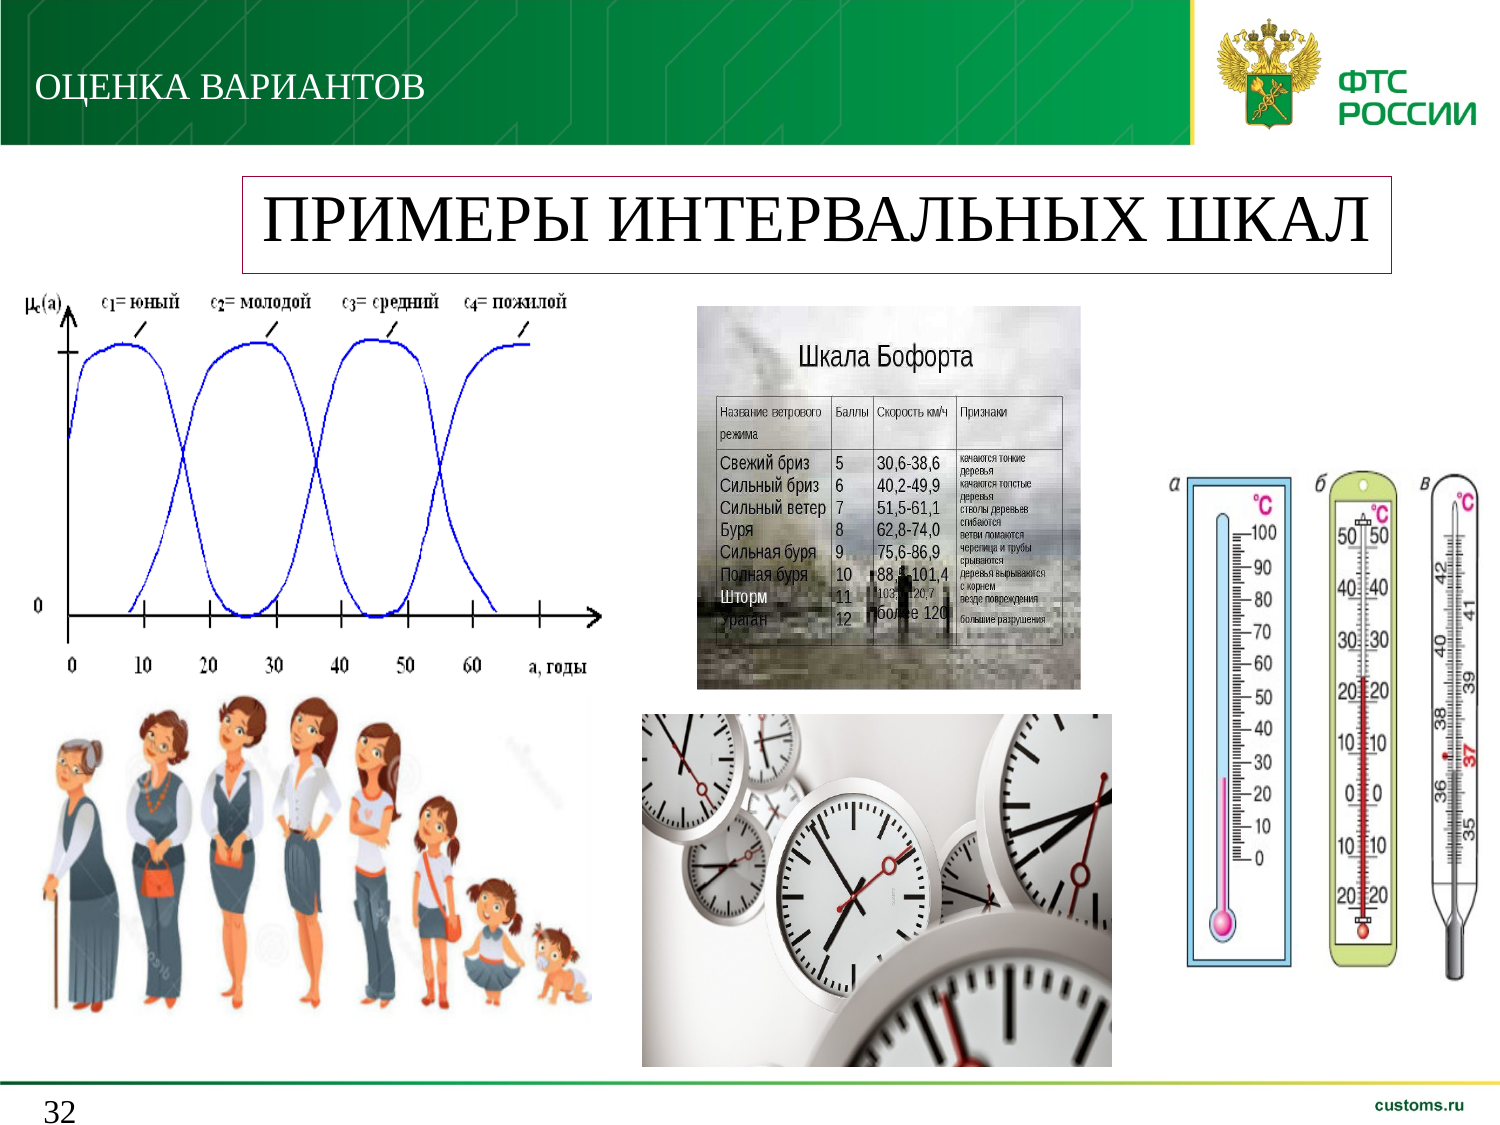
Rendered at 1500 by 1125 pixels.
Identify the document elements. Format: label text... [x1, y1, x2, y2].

text_box ОЦЕНКА ВАРИАНТОВ [19, 55, 776, 115]
picture [0, 0, 1500, 1125]
text_box примеры Интервальных шкал [242, 176, 1392, 274]
